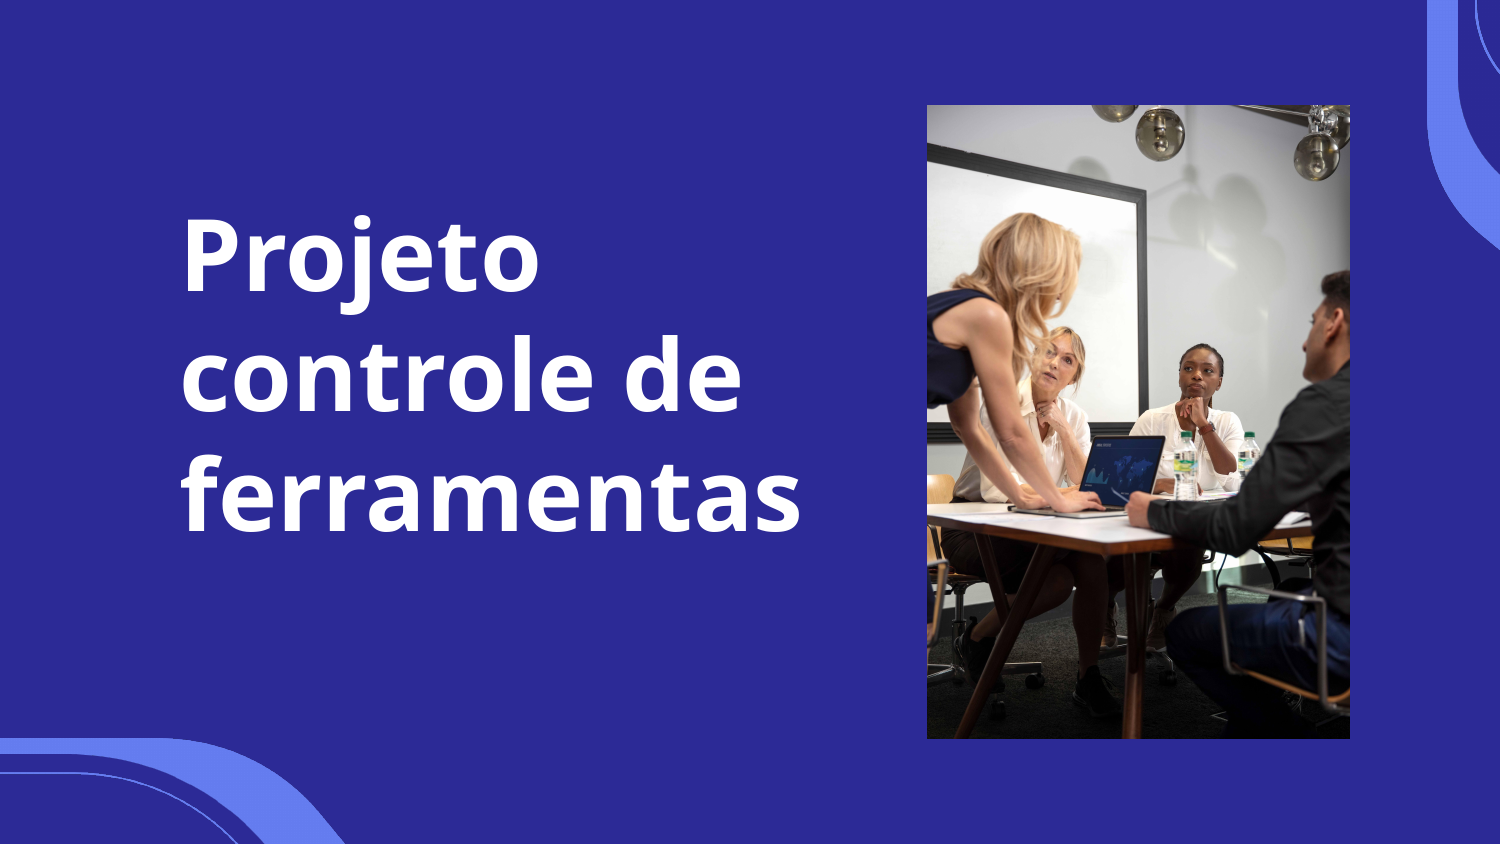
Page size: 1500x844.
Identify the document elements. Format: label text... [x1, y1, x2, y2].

title Projeto controle de ferramentas [164, 211, 850, 559]
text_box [1427, 0, 1500, 257]
picture [927, 104, 1350, 739]
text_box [0, 738, 349, 844]
